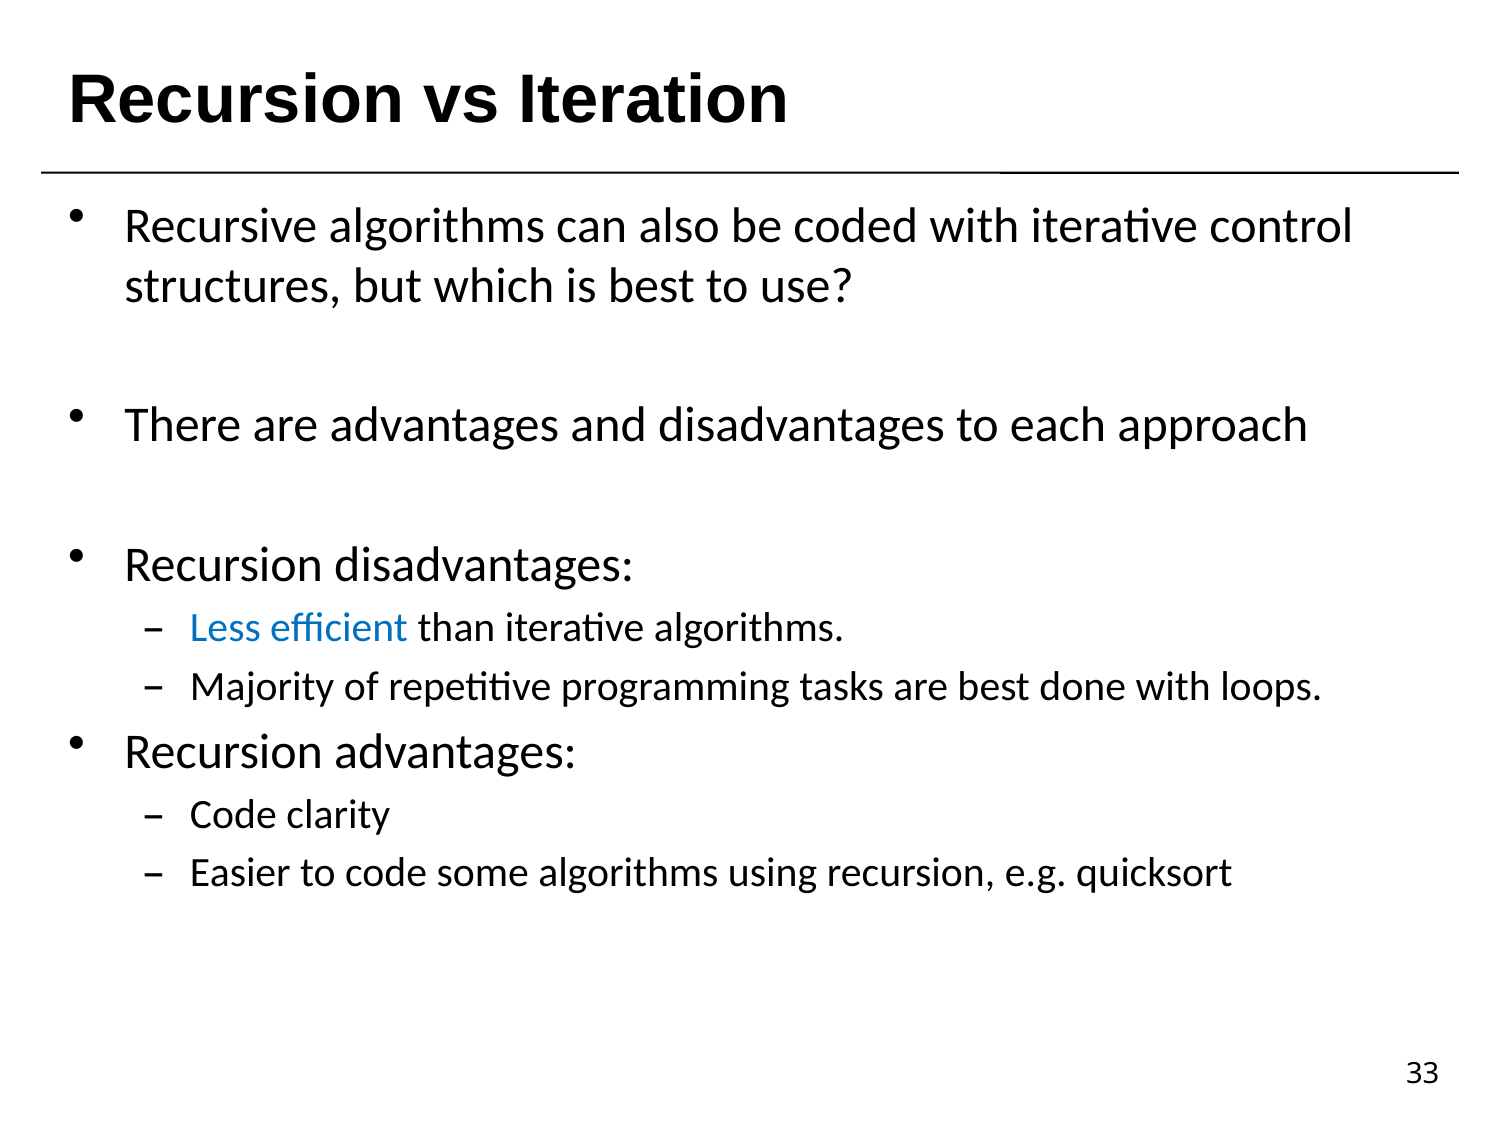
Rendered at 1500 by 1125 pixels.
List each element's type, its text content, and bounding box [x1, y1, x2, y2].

title Recursion vs Iteration [52, 30, 1448, 159]
list Recursive algorithms can also be coded with iterative control structures, but which is best to use? There are advantages and disadvantages to each approach Recursion disadvantages: Less efficient than iterative algorithms. Majority of repetitive programming tasks are best done with loops. Recursion advantages: Code clarity Easier to code some algorithms using recursion, e.g. quicksort [52, 184, 1448, 610]
slide_number 33 [1104, 1046, 1455, 1125]
